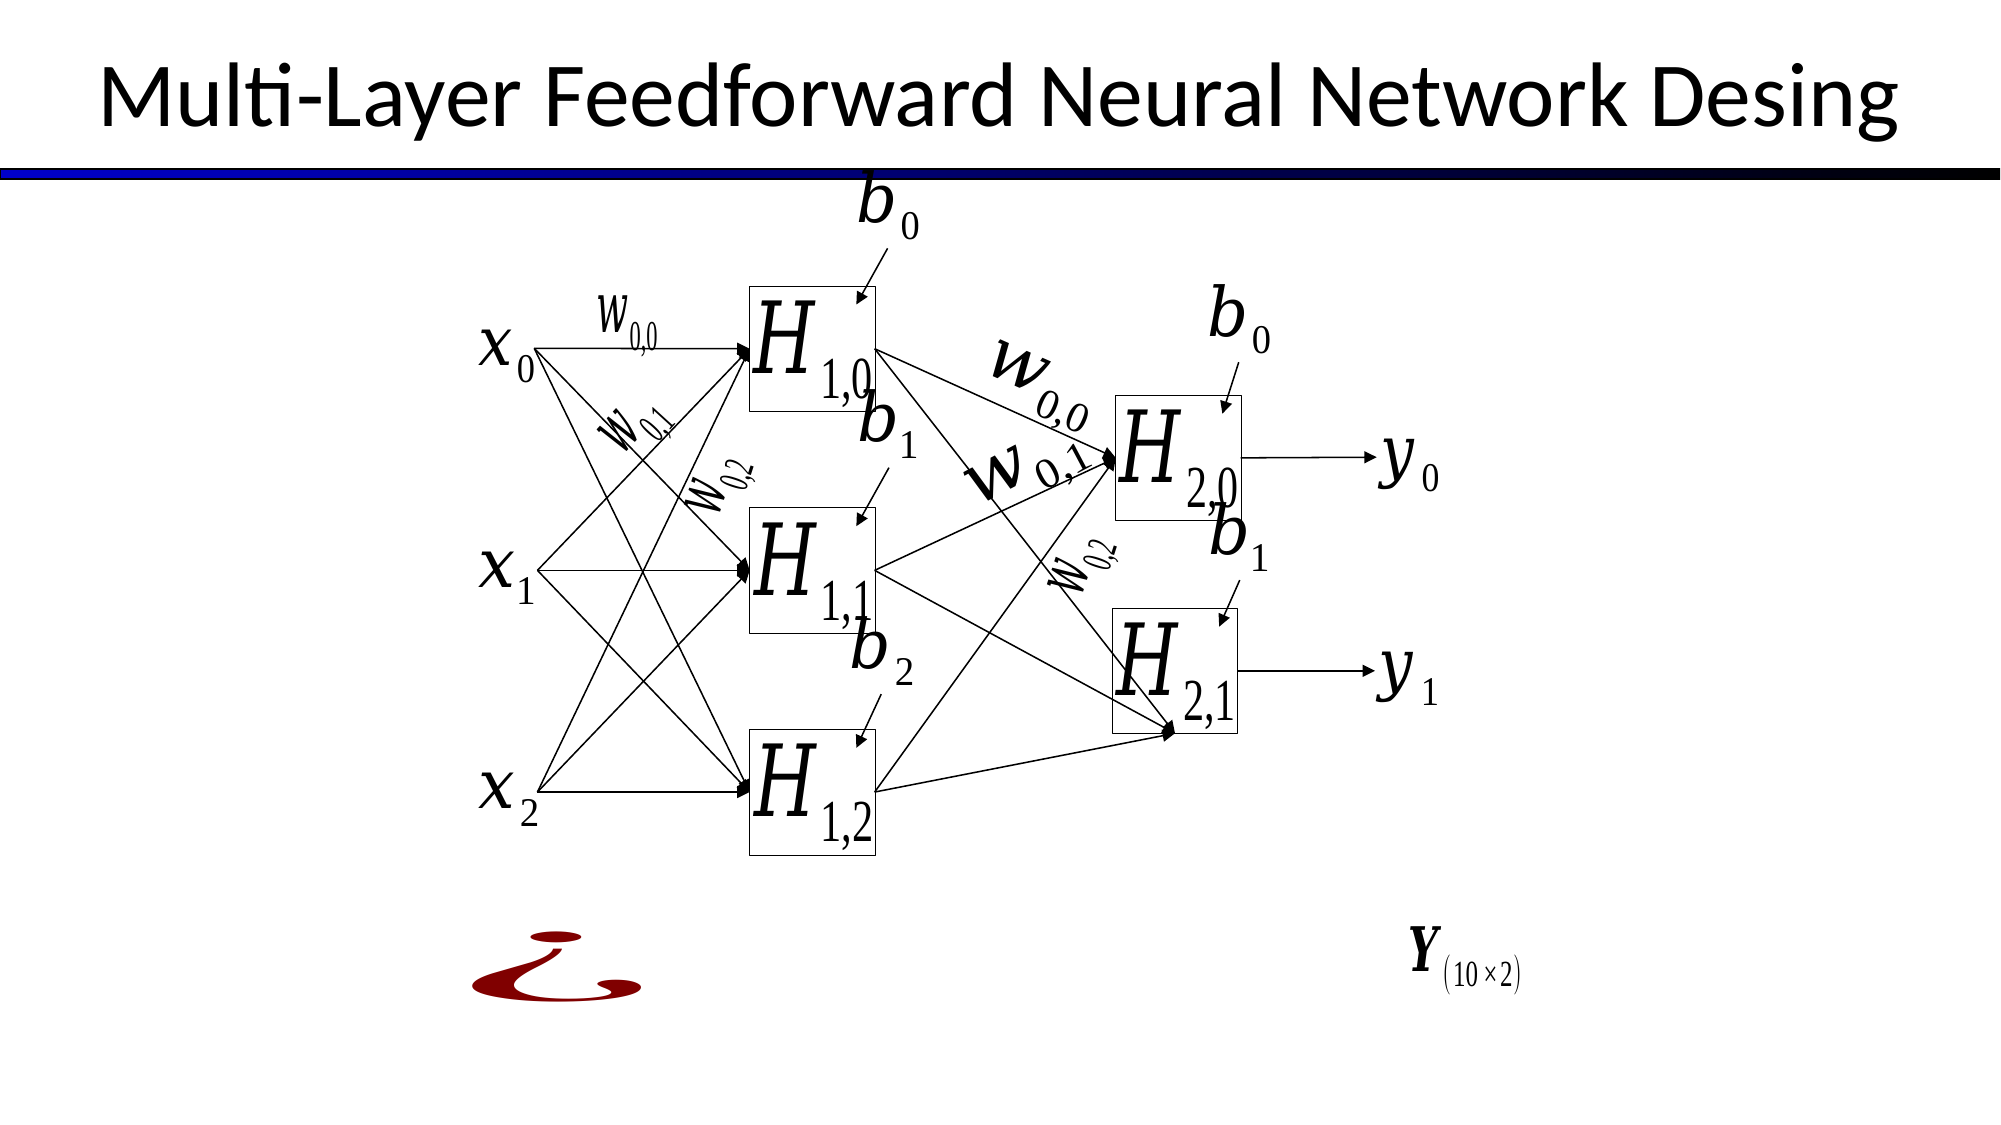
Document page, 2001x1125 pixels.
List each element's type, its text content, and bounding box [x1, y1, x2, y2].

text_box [474, 162, 1440, 855]
title Multi-Layer Feedforward Neural Network Desing [0, 0, 2000, 184]
